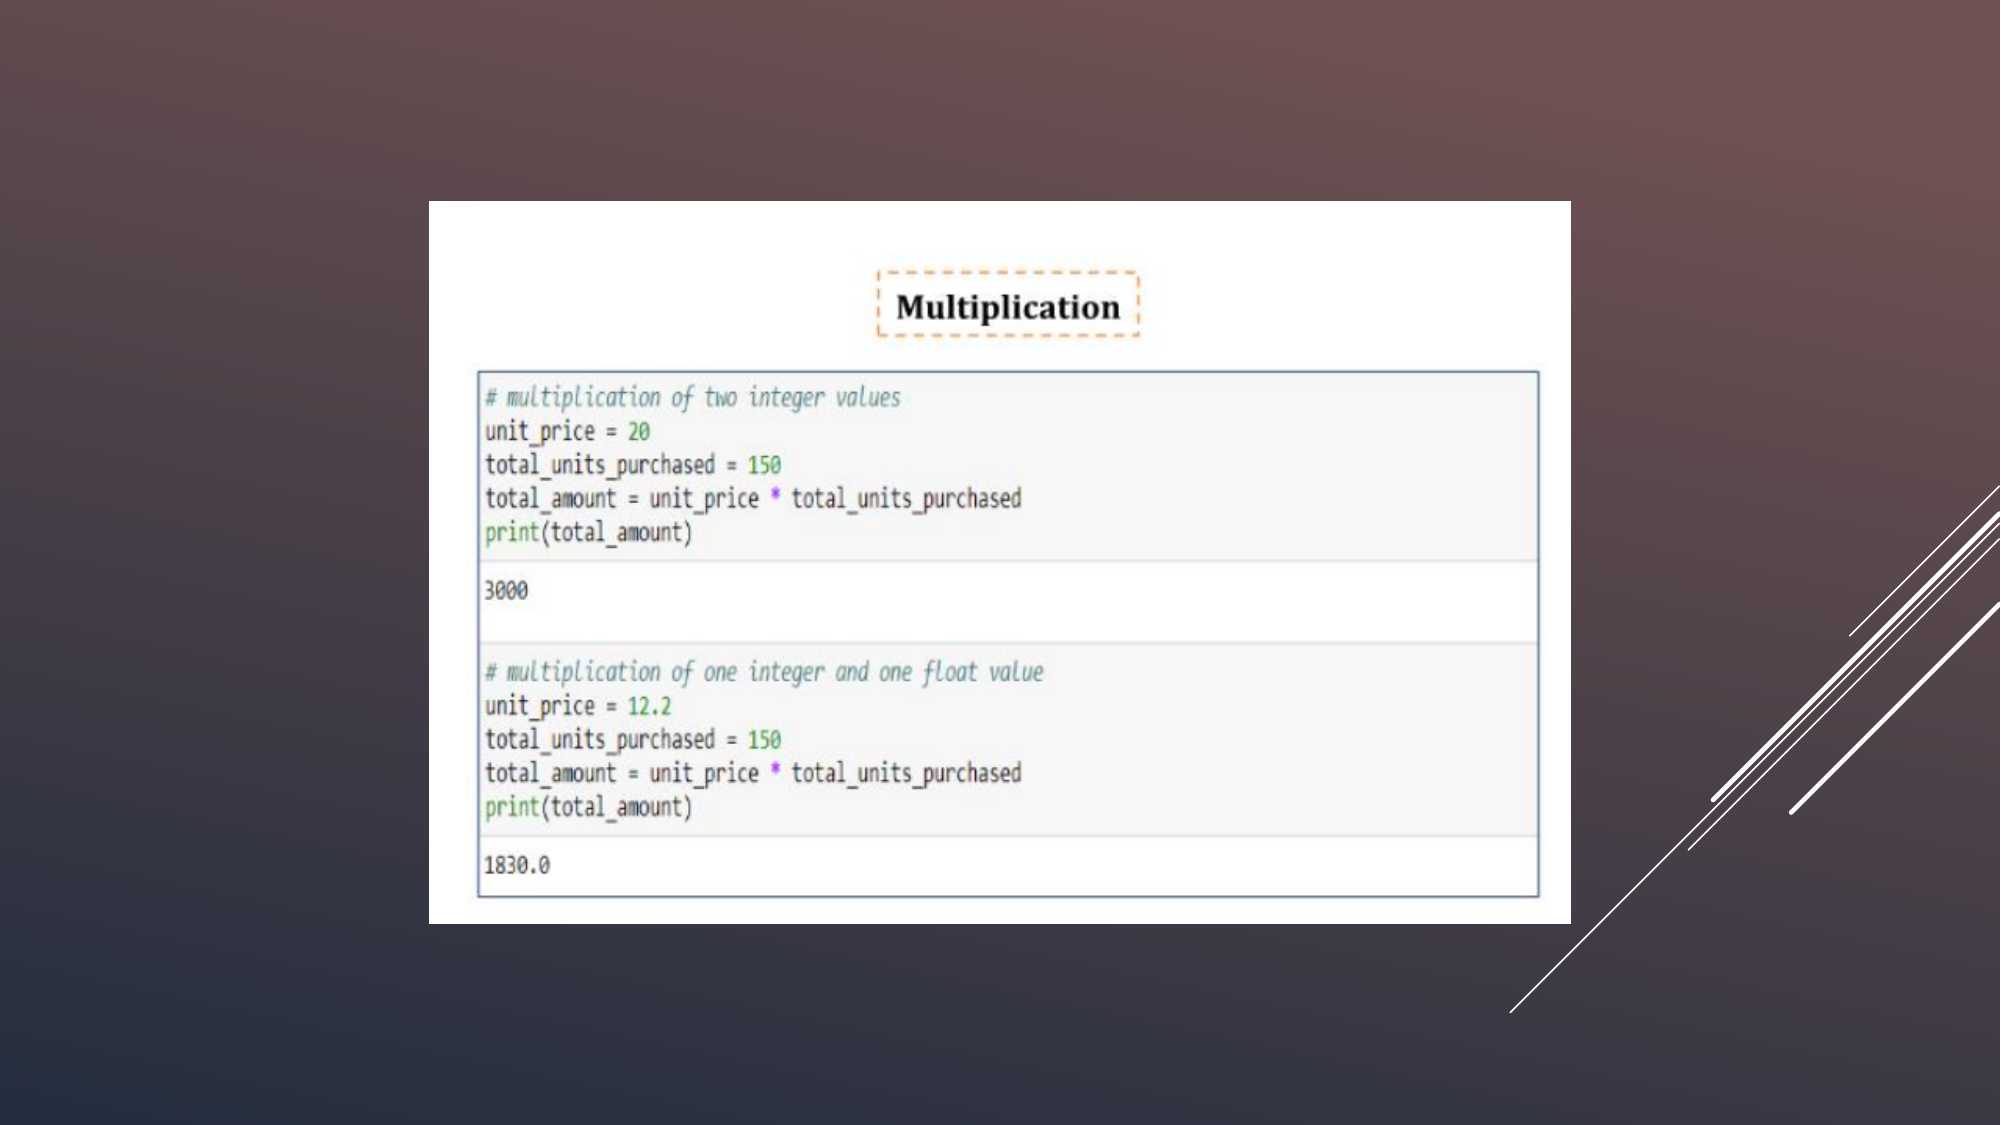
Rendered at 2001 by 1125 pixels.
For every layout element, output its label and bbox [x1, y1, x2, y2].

picture [429, 201, 1571, 924]
